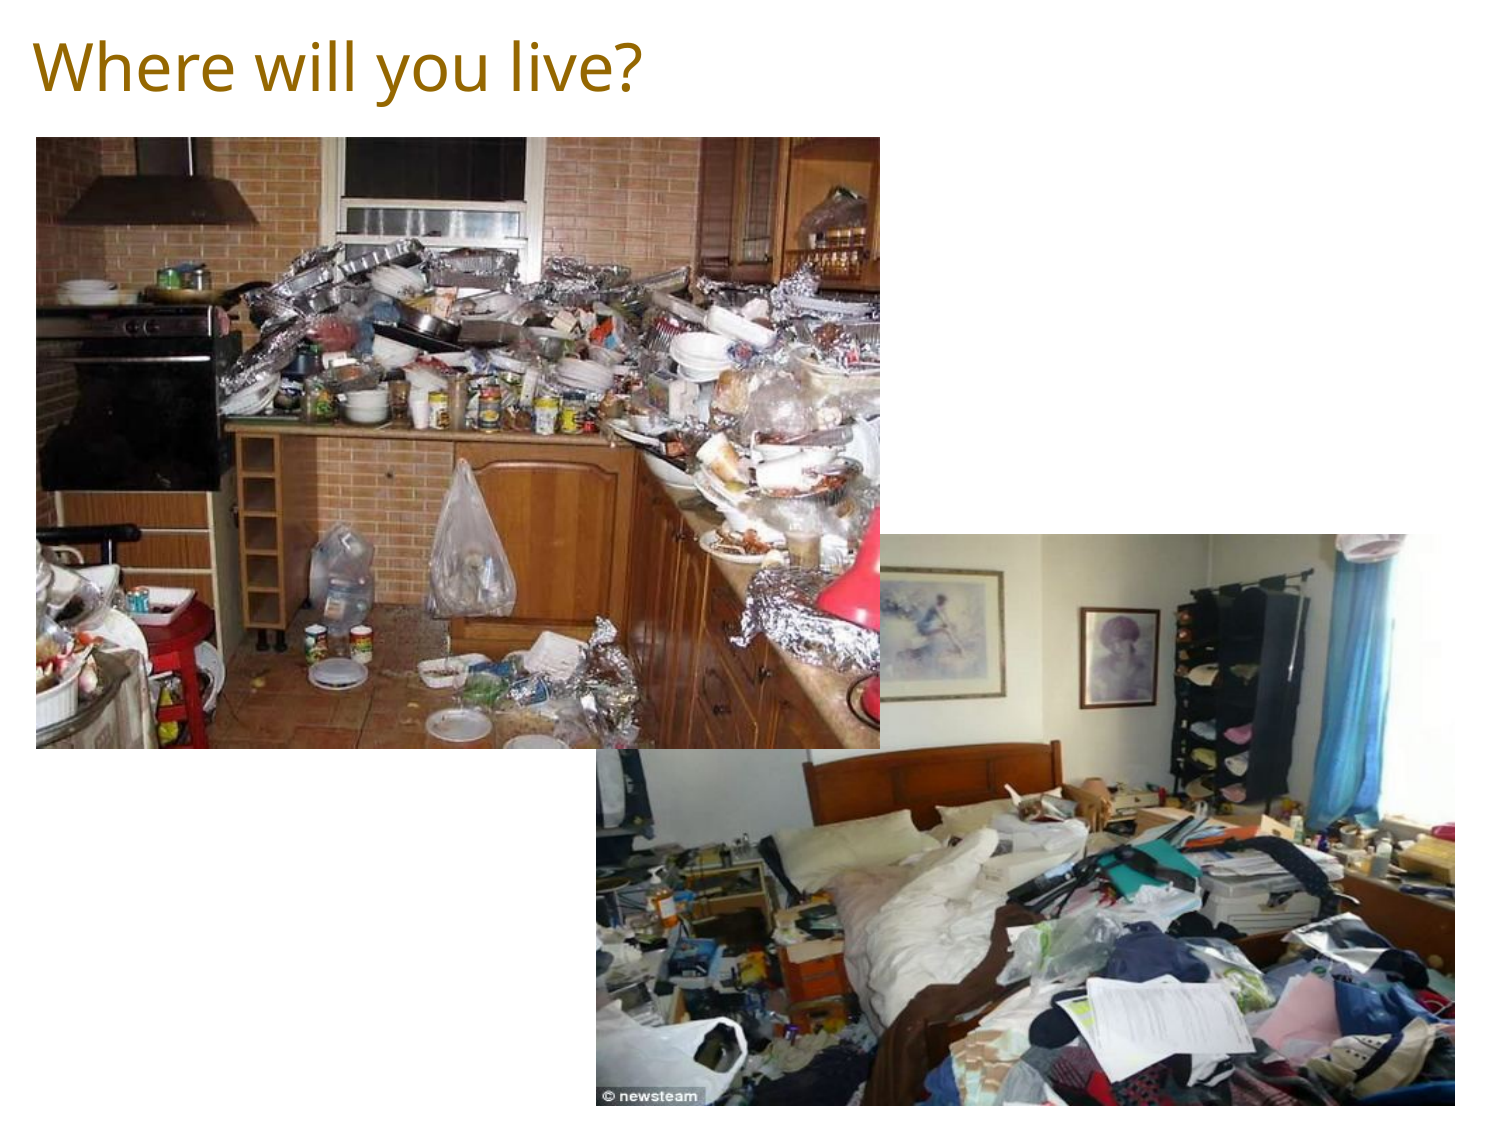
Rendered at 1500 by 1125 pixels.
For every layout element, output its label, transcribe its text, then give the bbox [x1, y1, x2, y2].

picture [36, 137, 1455, 1107]
title Where will you live? [18, 82, 1235, 193]
